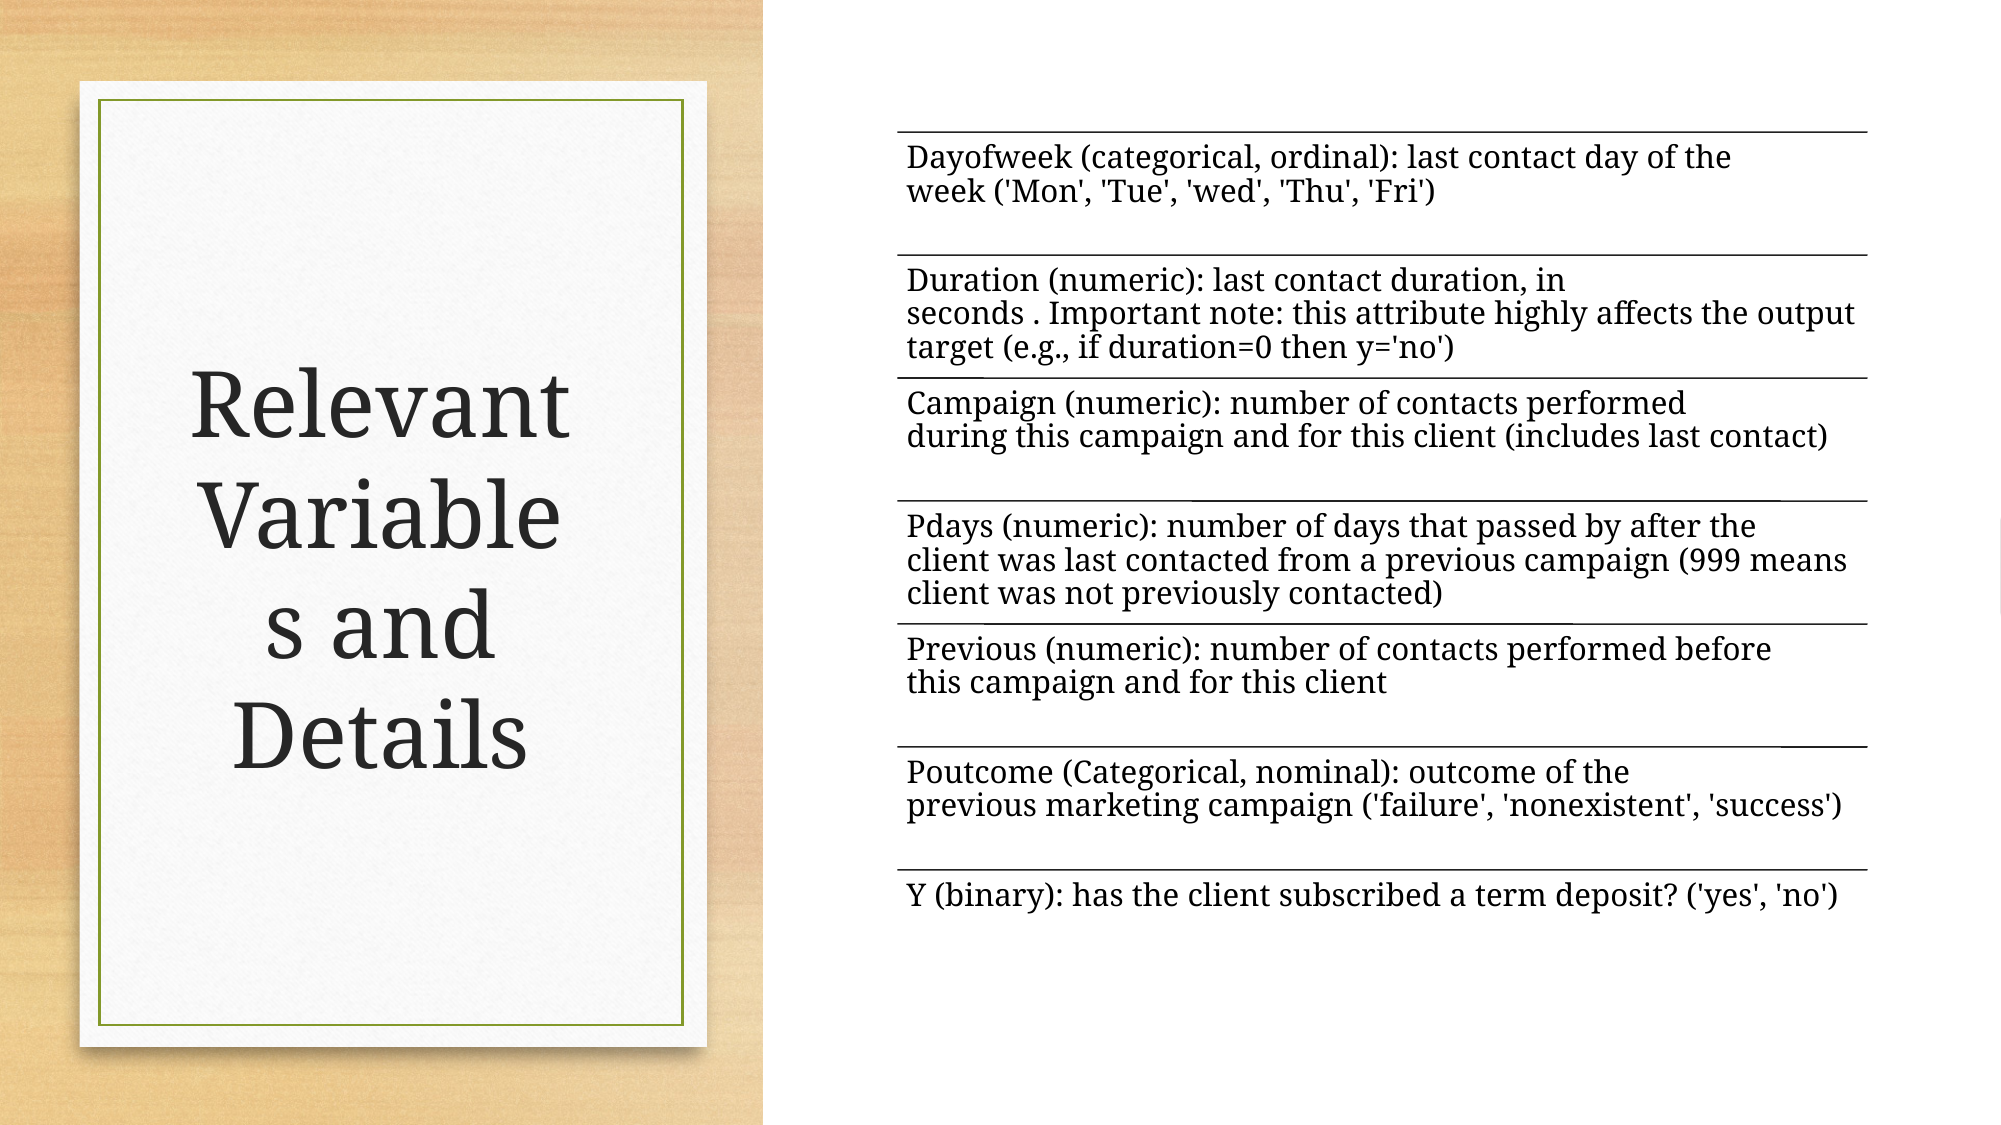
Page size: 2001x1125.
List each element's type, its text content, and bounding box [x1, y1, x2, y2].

title Relevant Variables and Details [173, 173, 589, 960]
text_box [99, 99, 683, 1026]
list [897, 131, 1868, 994]
text_box [762, 0, 2000, 1125]
text_box [0, 0, 762, 1125]
text_box [78, 80, 708, 1048]
